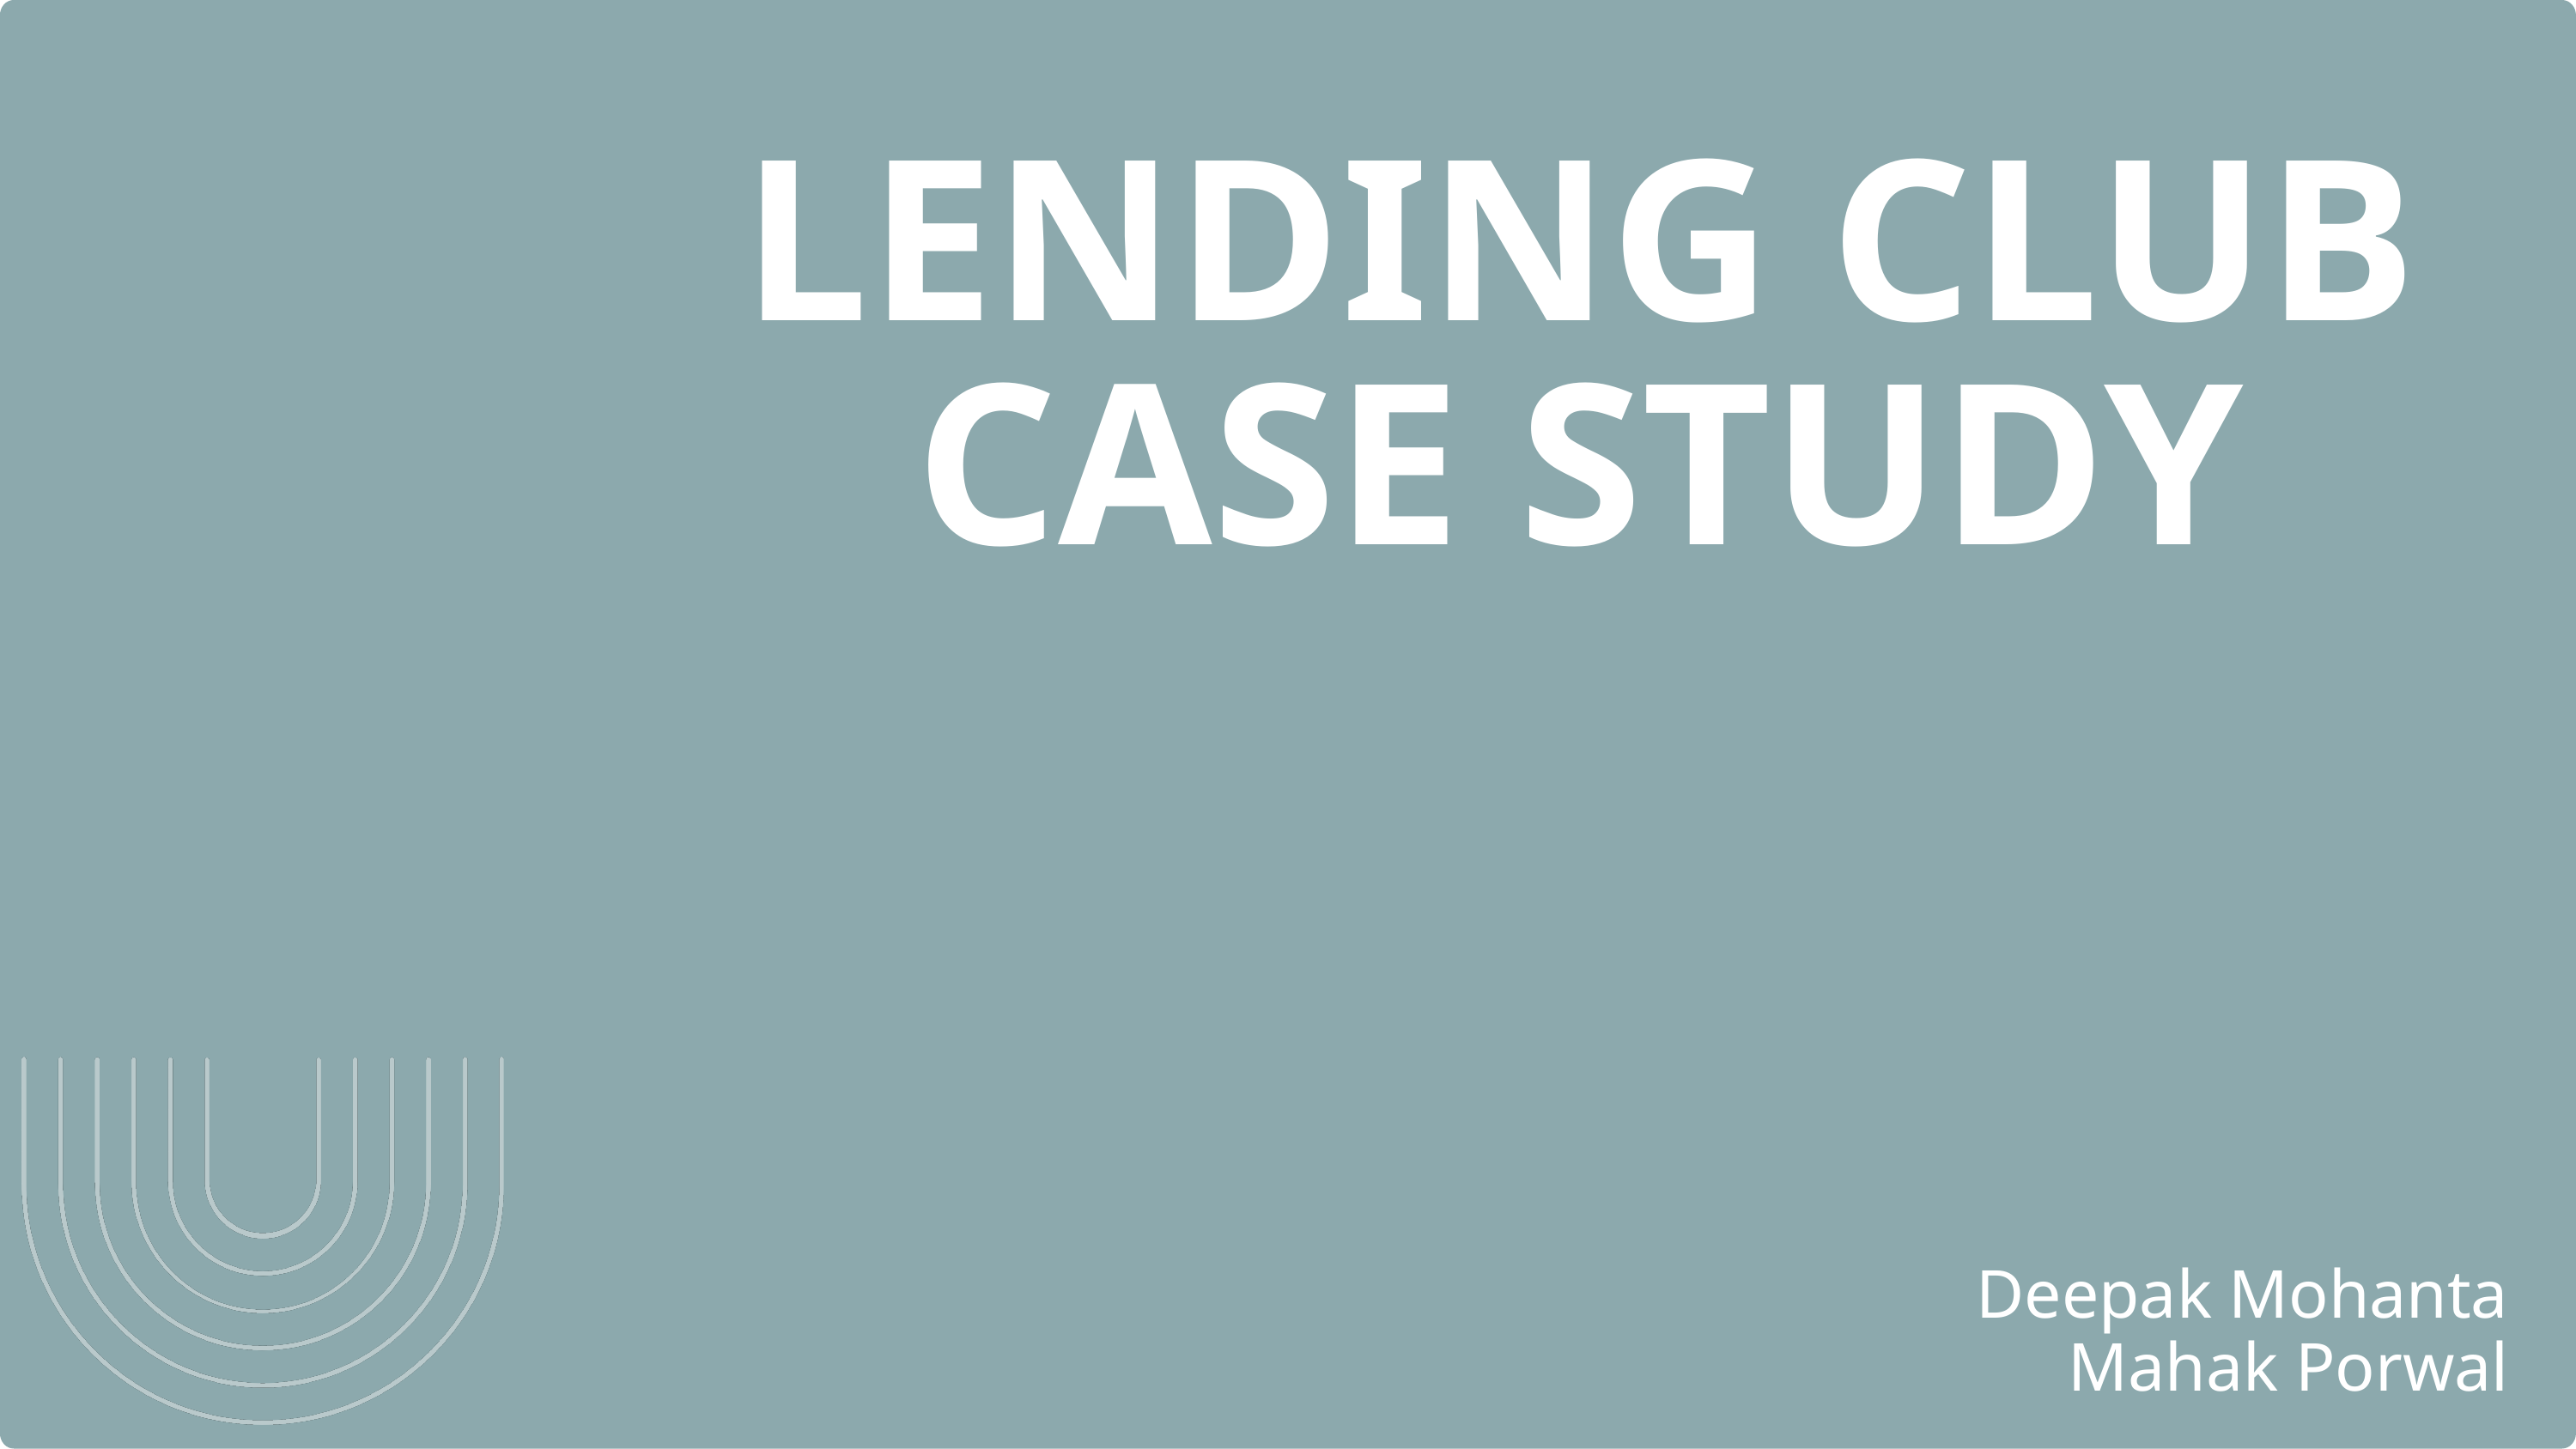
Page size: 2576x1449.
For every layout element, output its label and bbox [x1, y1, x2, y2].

text_box [0, 0, 2576, 1449]
